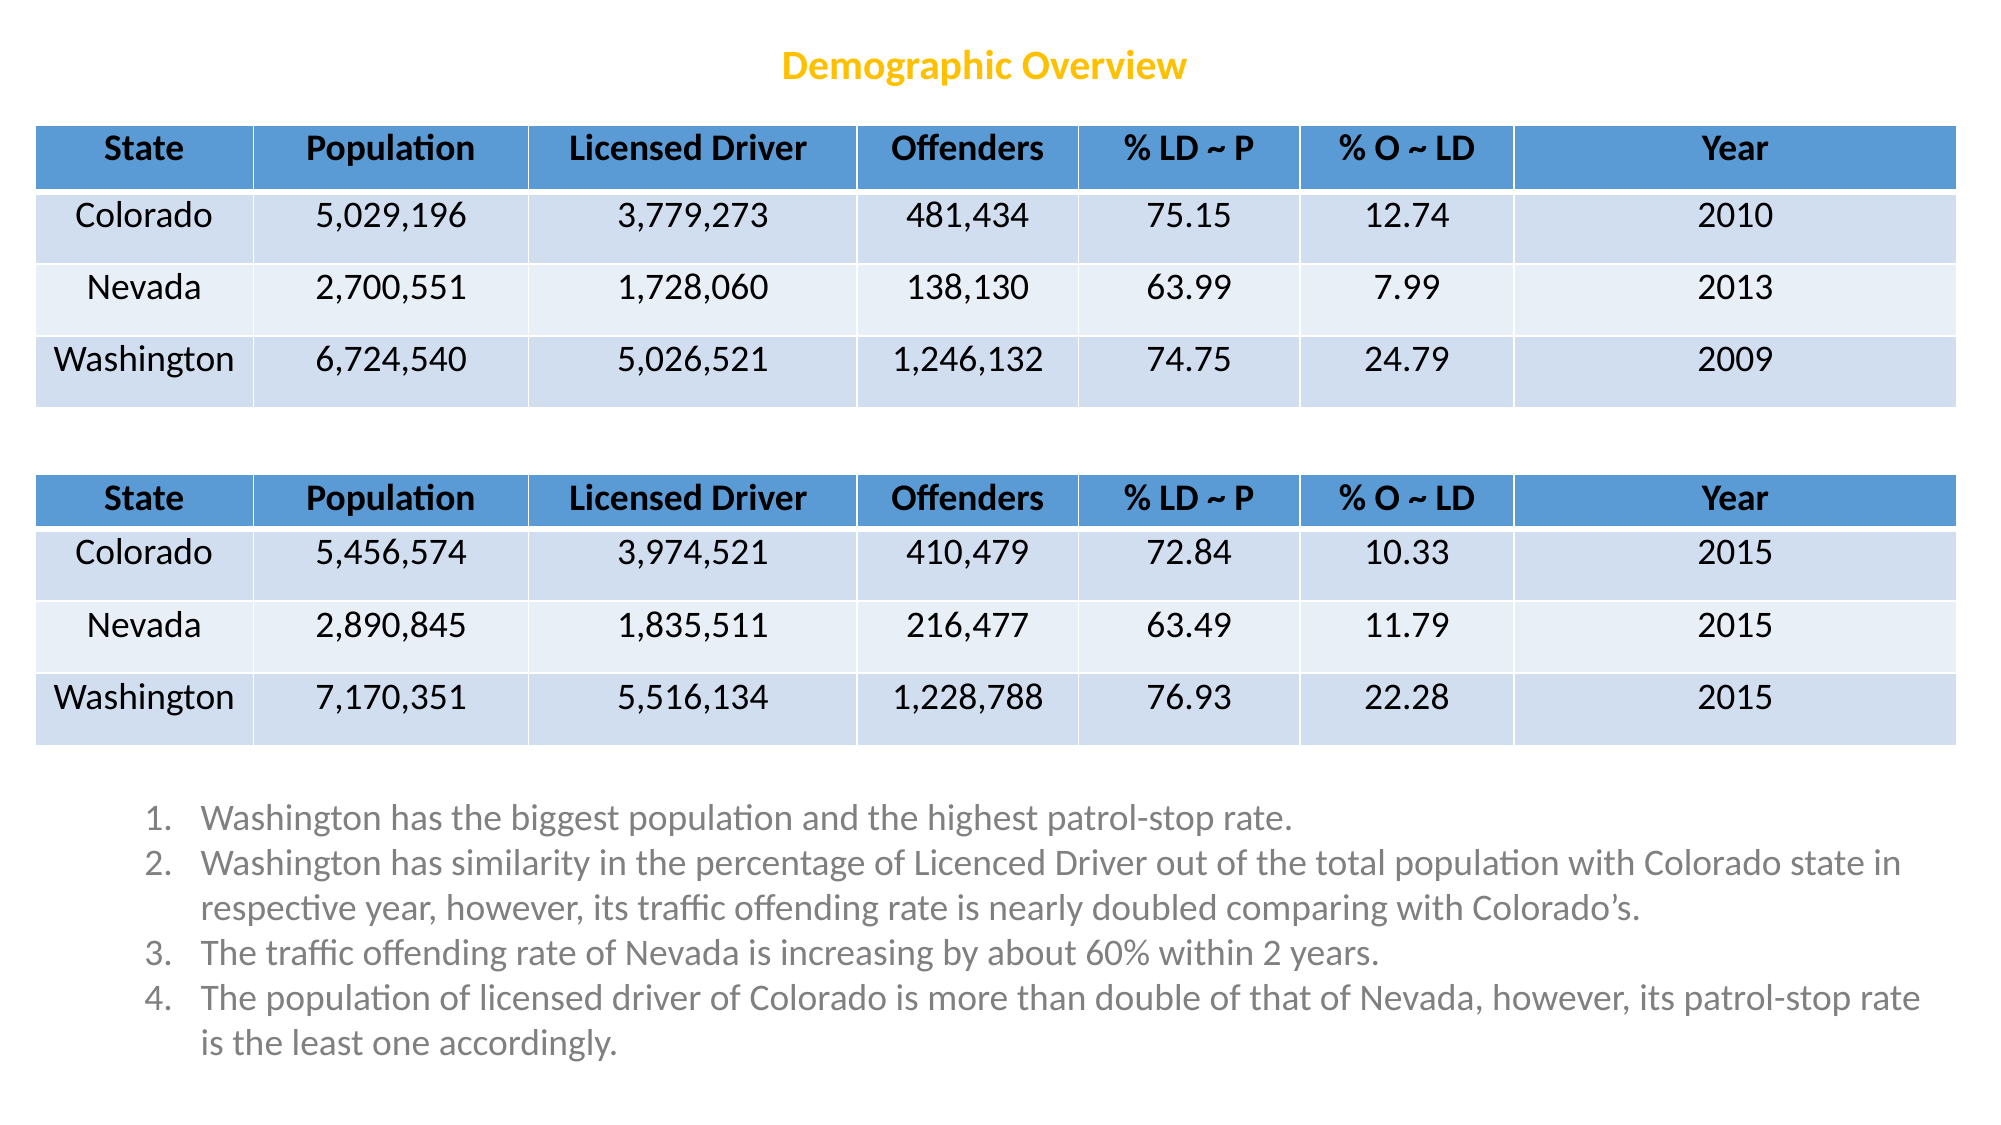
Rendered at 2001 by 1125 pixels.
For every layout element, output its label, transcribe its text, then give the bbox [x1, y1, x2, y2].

table_cell 3,779,273 [529, 195, 856, 263]
table_header % LD ~ P [1079, 475, 1299, 526]
table_header State [36, 126, 253, 189]
table_cell Colorado [36, 195, 253, 263]
table_cell 7.99 [1301, 265, 1513, 335]
table_header Licensed Driver [529, 126, 856, 189]
table_cell 1,835,511 [529, 602, 856, 672]
table_header Population [254, 126, 528, 189]
table_cell 12.74 [1301, 195, 1513, 263]
table_cell 3,974,521 [529, 532, 856, 600]
table_cell 2013 [1515, 265, 1956, 335]
table_cell 22.28 [1301, 674, 1513, 745]
table_cell 5,516,134 [529, 674, 856, 745]
table_cell Colorado [36, 532, 253, 600]
table_header % O ~ LD [1301, 126, 1513, 189]
table_cell 1,246,132 [858, 337, 1078, 407]
table_cell 138,130 [858, 265, 1078, 335]
table_cell Washington [36, 337, 253, 407]
table_cell 5,026,521 [529, 337, 856, 407]
table_cell Washington [36, 674, 253, 745]
table_cell 76.93 [1079, 674, 1299, 745]
table_cell Nevada [36, 602, 253, 672]
table_cell 11.79 [1301, 602, 1513, 672]
table_cell 5,029,196 [254, 195, 528, 263]
table_header Offenders [858, 475, 1078, 526]
text_box Demographic Overview [767, 30, 1225, 96]
table_cell 10.33 [1301, 532, 1513, 600]
table_cell 410,479 [858, 532, 1078, 600]
table_cell 63.49 [1079, 602, 1299, 672]
table_cell 7,170,351 [254, 674, 528, 745]
table_cell 2010 [1515, 195, 1956, 263]
table_header Year [1515, 126, 1956, 189]
table_header State [36, 475, 253, 526]
table_header % LD ~ P [1079, 126, 1299, 189]
table_cell 2009 [1515, 337, 1956, 407]
table_cell 2,700,551 [254, 265, 528, 335]
table_header Licensed Driver [529, 475, 856, 526]
table_header % O ~ LD [1301, 475, 1513, 526]
table_cell 216,477 [858, 602, 1078, 672]
table_cell 24.79 [1301, 337, 1513, 407]
table_cell 2015 [1515, 674, 1956, 745]
table_cell 2015 [1515, 602, 1956, 672]
table_cell 1,228,788 [858, 674, 1078, 745]
table_cell 2,890,845 [254, 602, 528, 672]
table_cell 6,724,540 [254, 337, 528, 407]
table_cell Nevada [36, 265, 253, 335]
text_box Washington has the biggest population and the highest patrol-stop rate. Washington has similarity in the percentage of Licenced Driver out of the total population with Colorado state in respective year, however, its traffic offending rate is nearly doubled comparing with Colorado’s. The traffic offending rate of Nevada is increasing by about 60% within 2 years. The population of licensed driver of Colorado is more than double of that of Nevada, however, its patrol-stop rate is the least one accordingly. [129, 785, 1958, 1071]
table_cell 63.99 [1079, 265, 1299, 335]
table_cell 481,434 [858, 195, 1078, 263]
table_cell 5,456,574 [254, 532, 528, 600]
table_cell 75.15 [1079, 195, 1299, 263]
table_header Population [254, 475, 528, 526]
table_header Year [1515, 475, 1956, 526]
table_cell 2015 [1515, 532, 1956, 600]
table_header Offenders [858, 126, 1078, 189]
table_cell 72.84 [1079, 532, 1299, 600]
table_cell 1,728,060 [529, 265, 856, 335]
table_cell 74.75 [1079, 337, 1299, 407]
